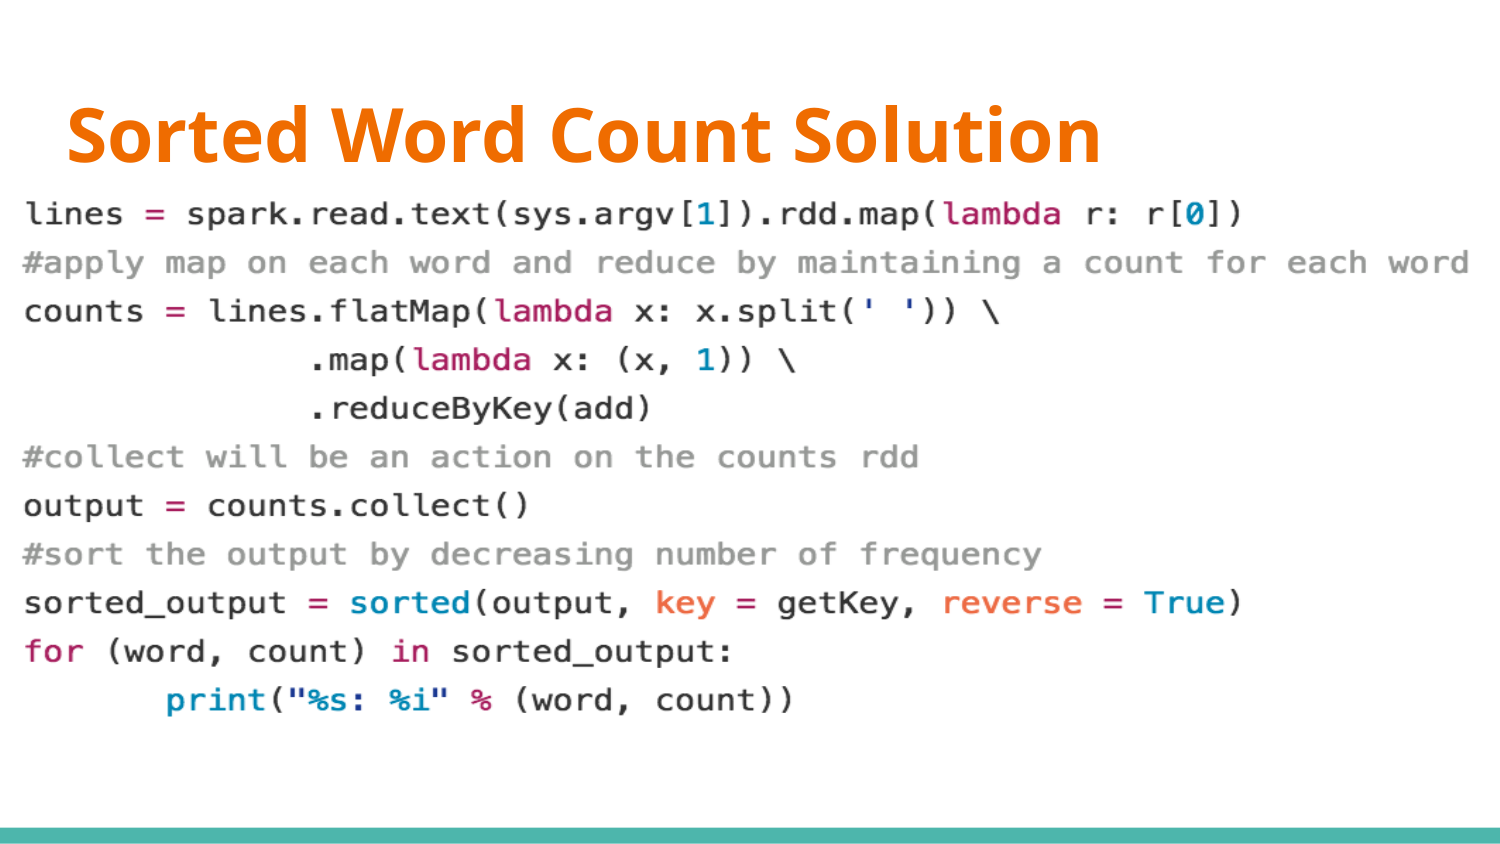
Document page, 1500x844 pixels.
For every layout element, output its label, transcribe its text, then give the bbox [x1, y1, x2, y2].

picture [0, 188, 1500, 747]
title Sorted Word Count Solution [51, 72, 1449, 187]
